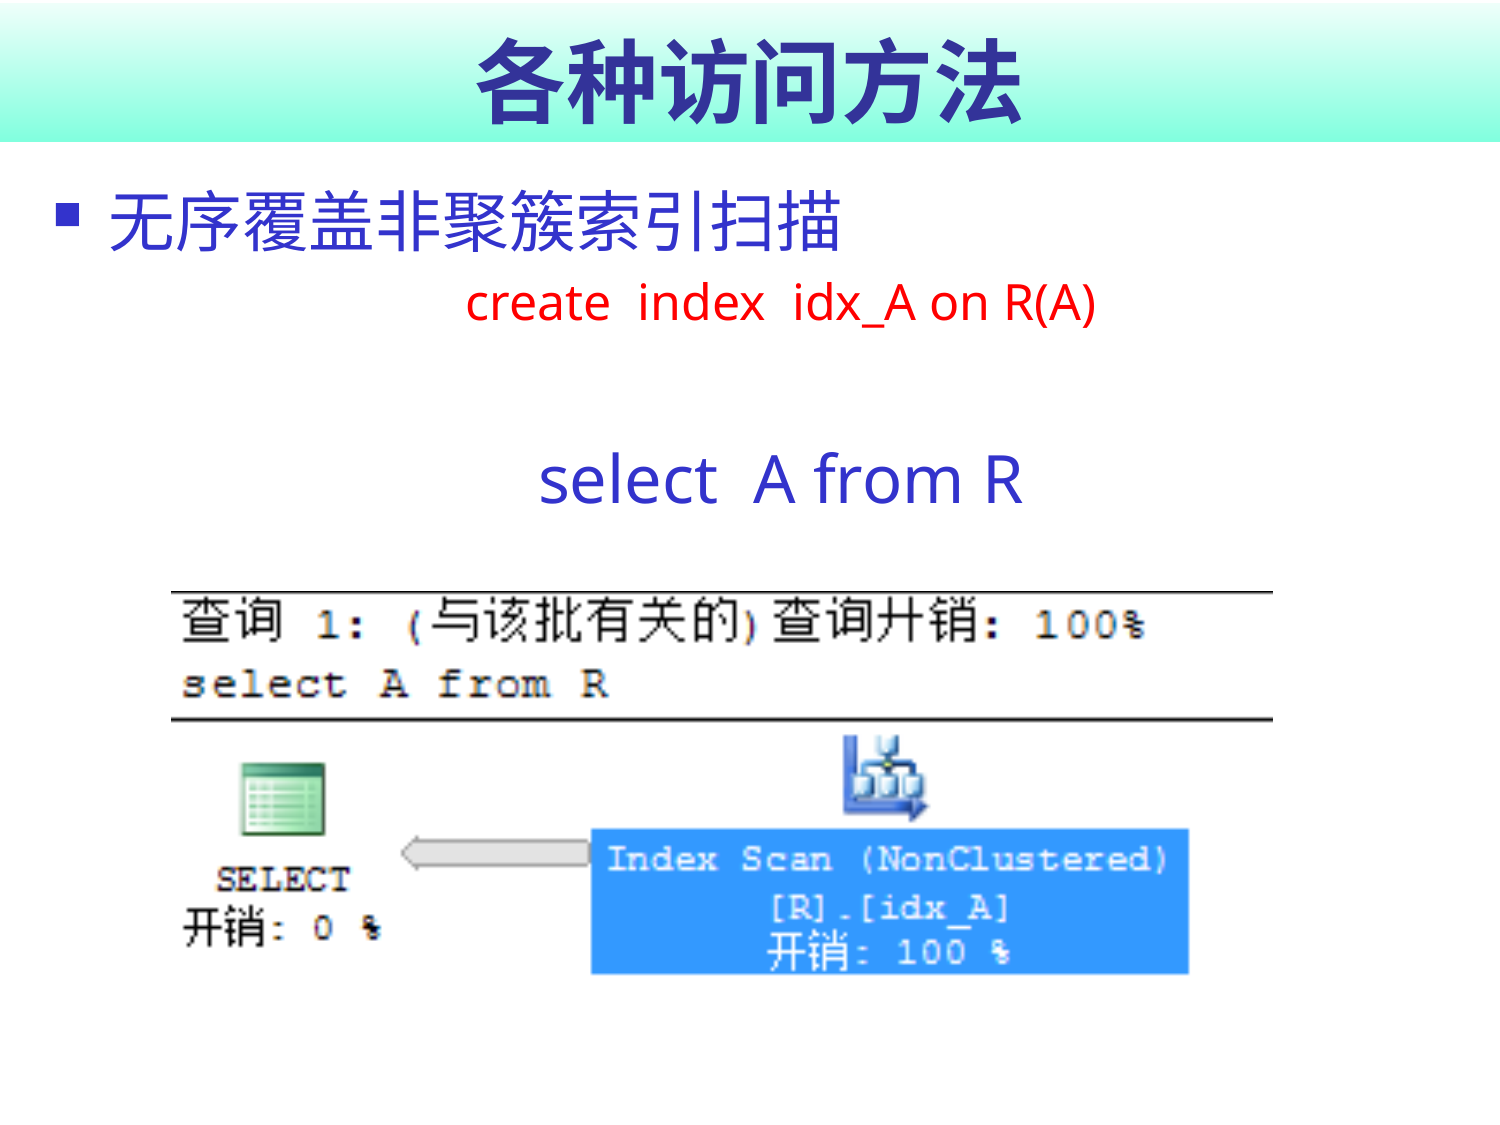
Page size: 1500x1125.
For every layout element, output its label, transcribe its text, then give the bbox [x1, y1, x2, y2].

list 无序覆盖非聚簇索引扫描 create index idx_A on R(A) select A from R [37, 172, 1470, 1095]
title 各种访问方法 [0, 2, 1500, 143]
picture [170, 591, 1273, 1024]
